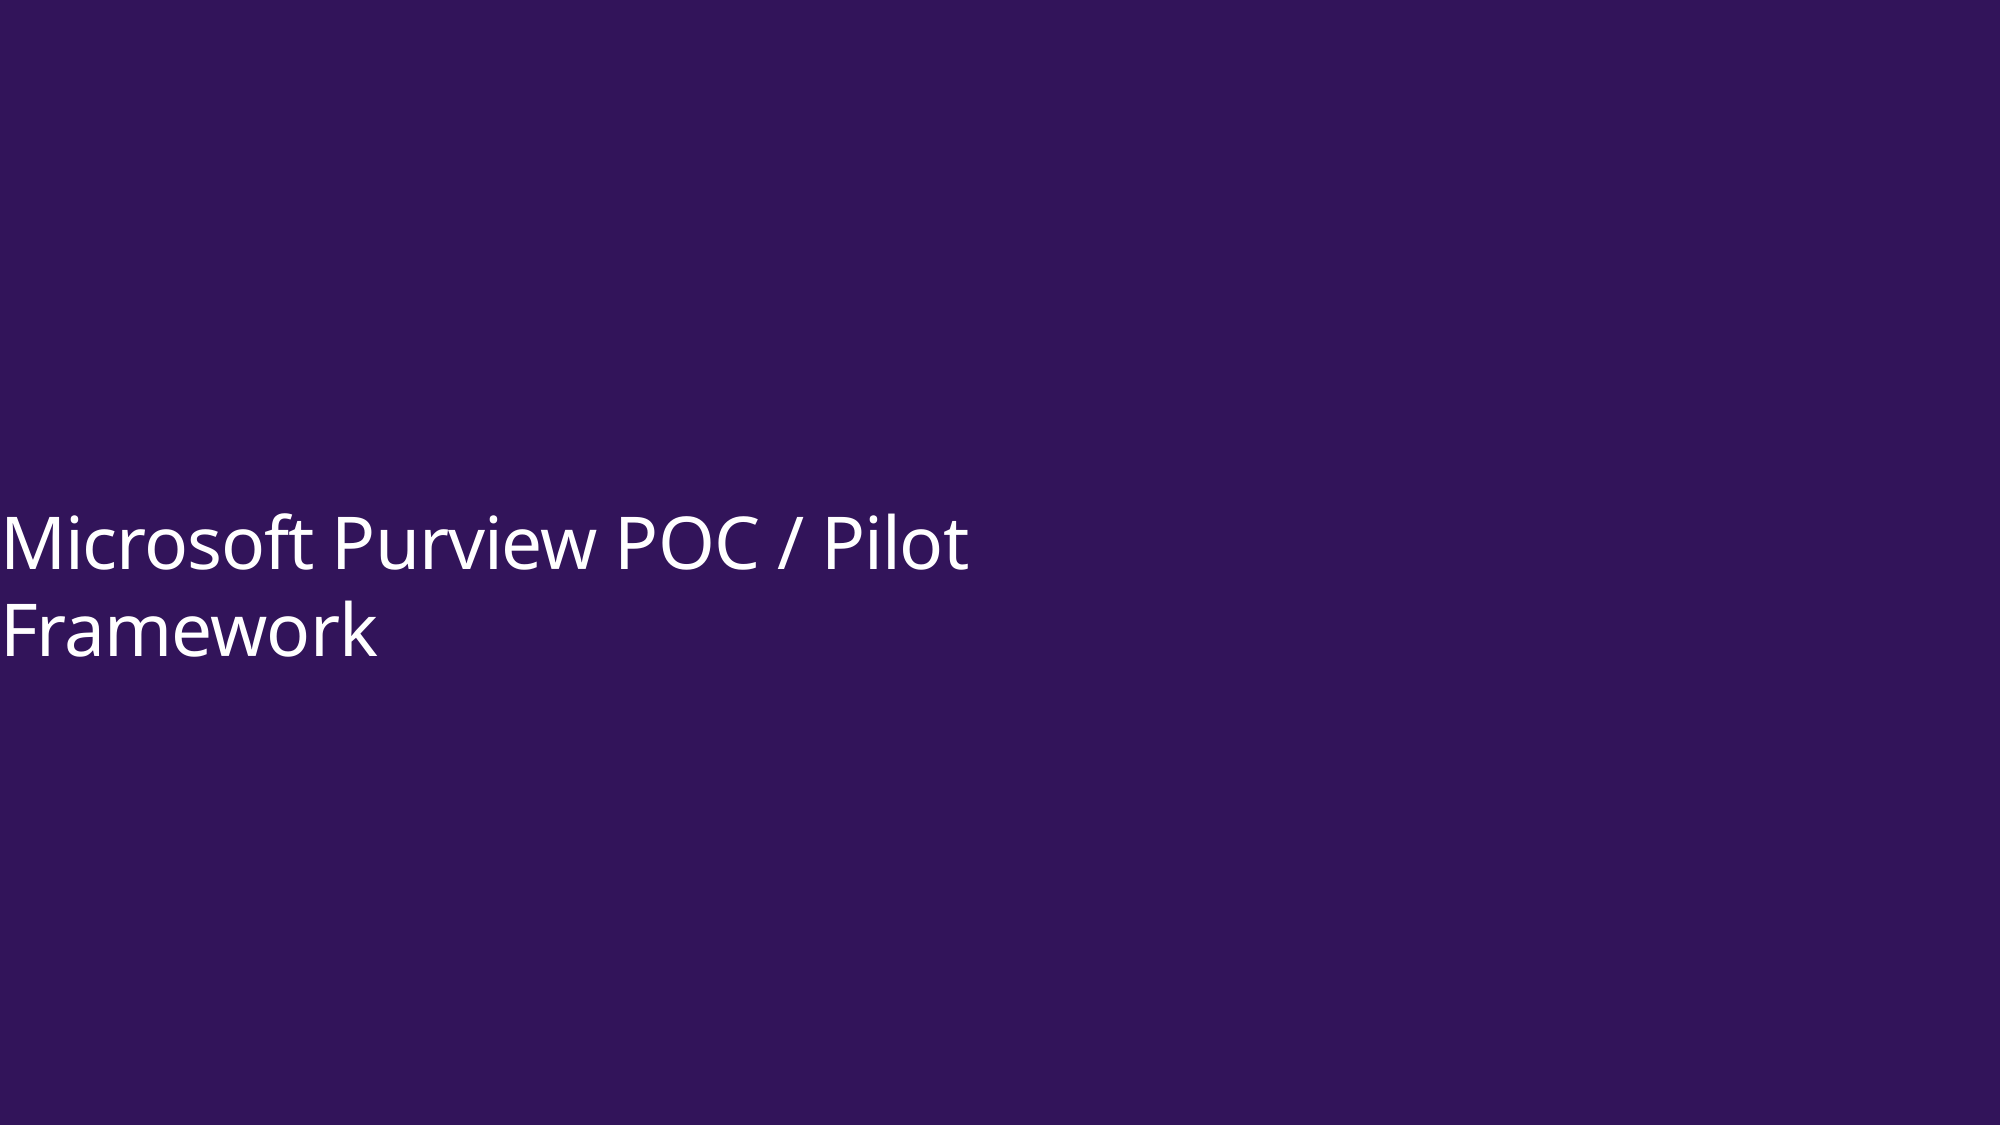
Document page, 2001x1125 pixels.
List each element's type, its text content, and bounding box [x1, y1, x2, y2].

title Microsoft Purview POC / Pilot Framework [0, 496, 1346, 585]
